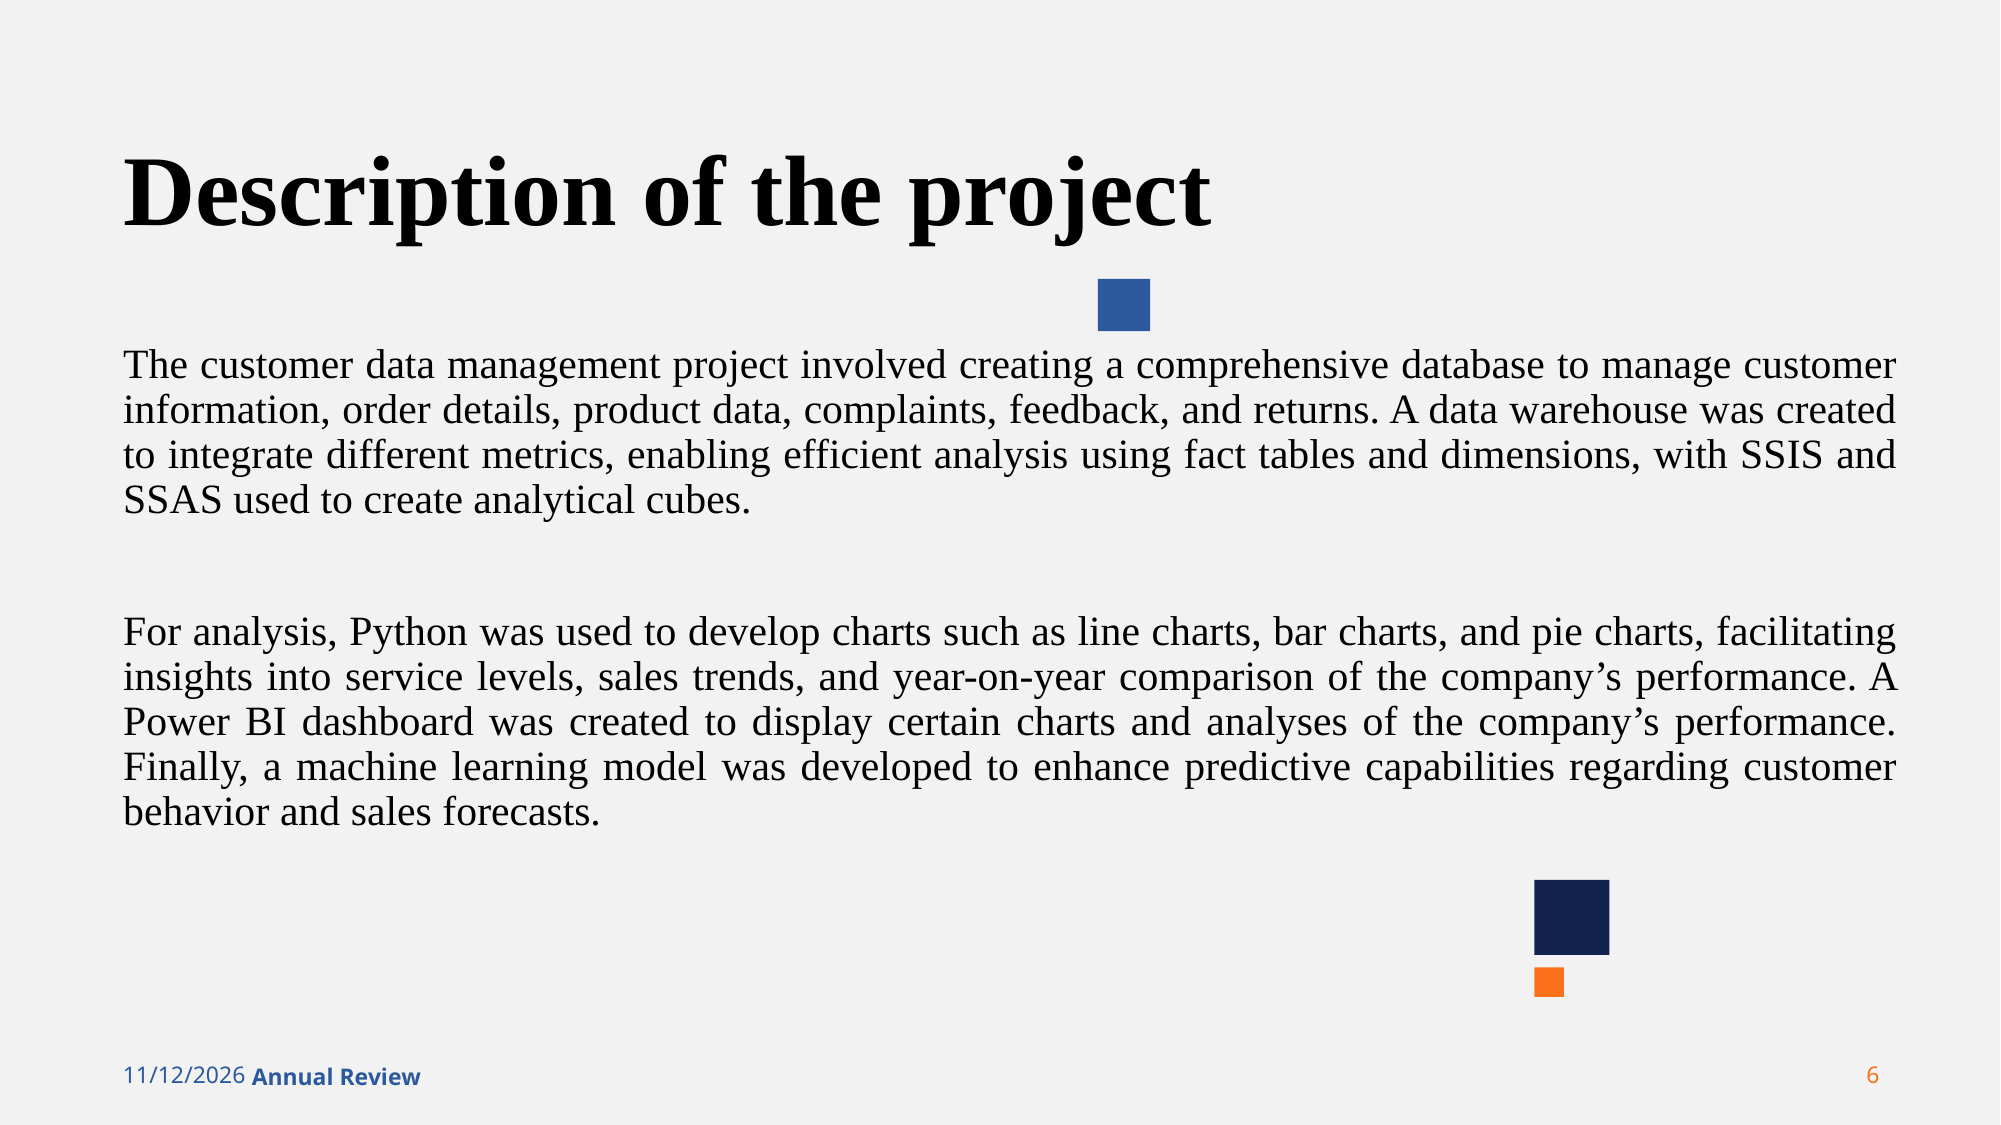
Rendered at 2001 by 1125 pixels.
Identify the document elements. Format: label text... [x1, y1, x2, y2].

title Description of the project [108, 132, 1470, 269]
list The customer data management project involved creating a comprehensive database to manage customer information, order details, product data, complaints, feedback, and returns. A data warehouse was created to integrate different metrics, enabling efficient analysis using fact tables and dimensions, with SSIS and SSAS used to create analytical cubes. For analysis, Python was used to develop charts such as line charts, bar charts, and pie charts, facilitating insights into service levels, sales trends, and year-on-year comparison of the company’s performance. A Power BI dashboard was created to display certain charts and analyses of the company’s performance. Finally, a machine learning model was developed to enhance predictive capabilities regarding customer behavior and sales forecasts. [108, 335, 1914, 848]
